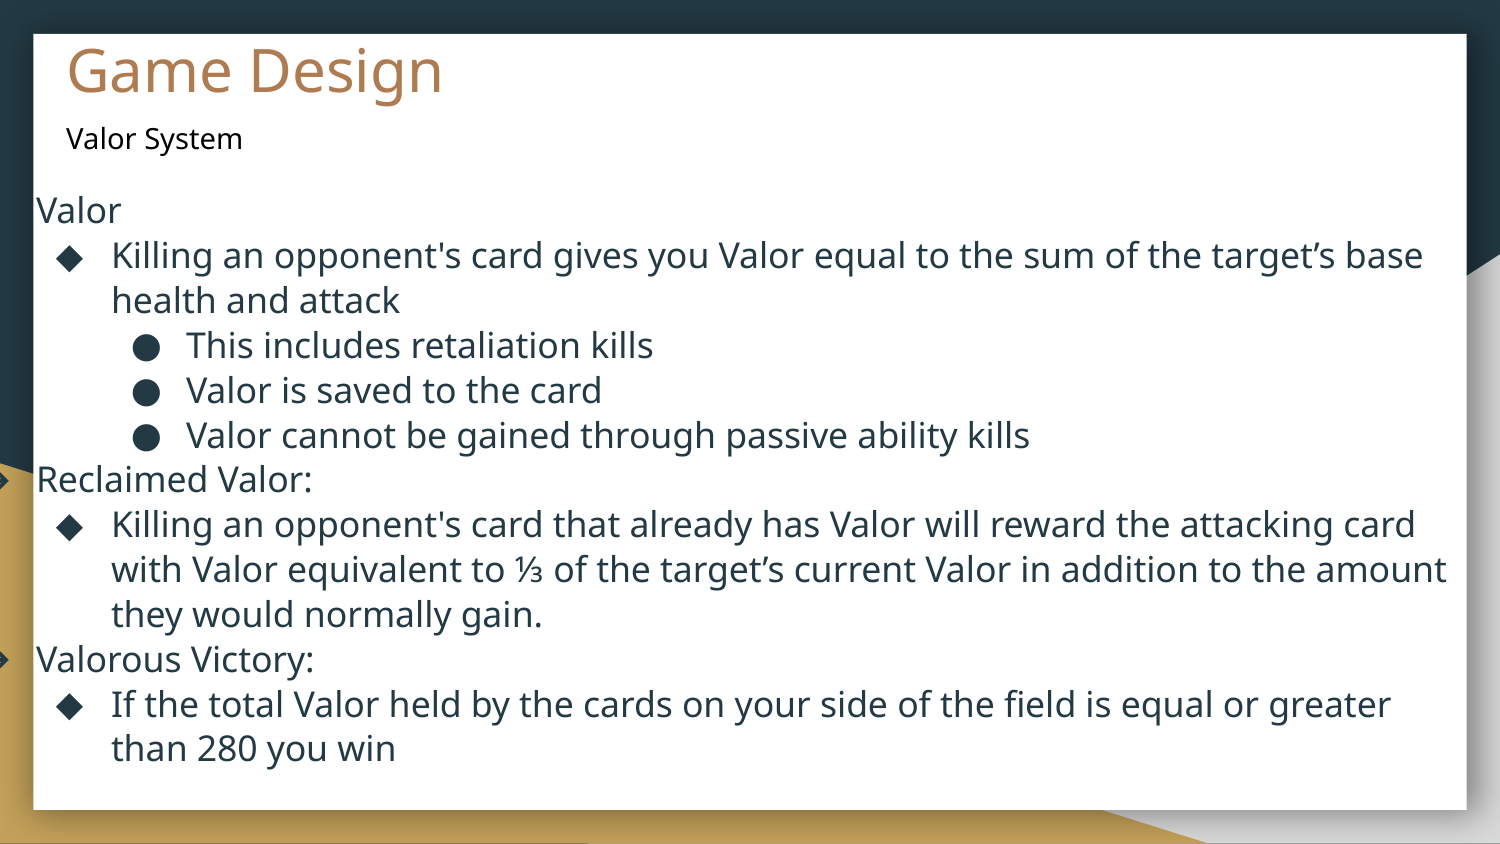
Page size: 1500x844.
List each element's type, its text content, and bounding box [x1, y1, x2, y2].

title Game Design [51, 17, 1449, 120]
text_box Valor System [51, 105, 720, 171]
list Valor Killing an opponent's card gives you Valor equal to the sum of the target’s base health and attack This includes retaliation kills Valor is saved to the card Valor cannot be gained through passive ability kills Reclaimed Valor: Killing an opponent's card that already has Valor will reward the attacking card with Valor equivalent to ⅓ of the target’s current Valor in addition to the amount they would normally gain. Valorous Victory: If the total Valor held by the cards on your side of the field is equal or greater than 280 you win [0, 171, 1466, 844]
